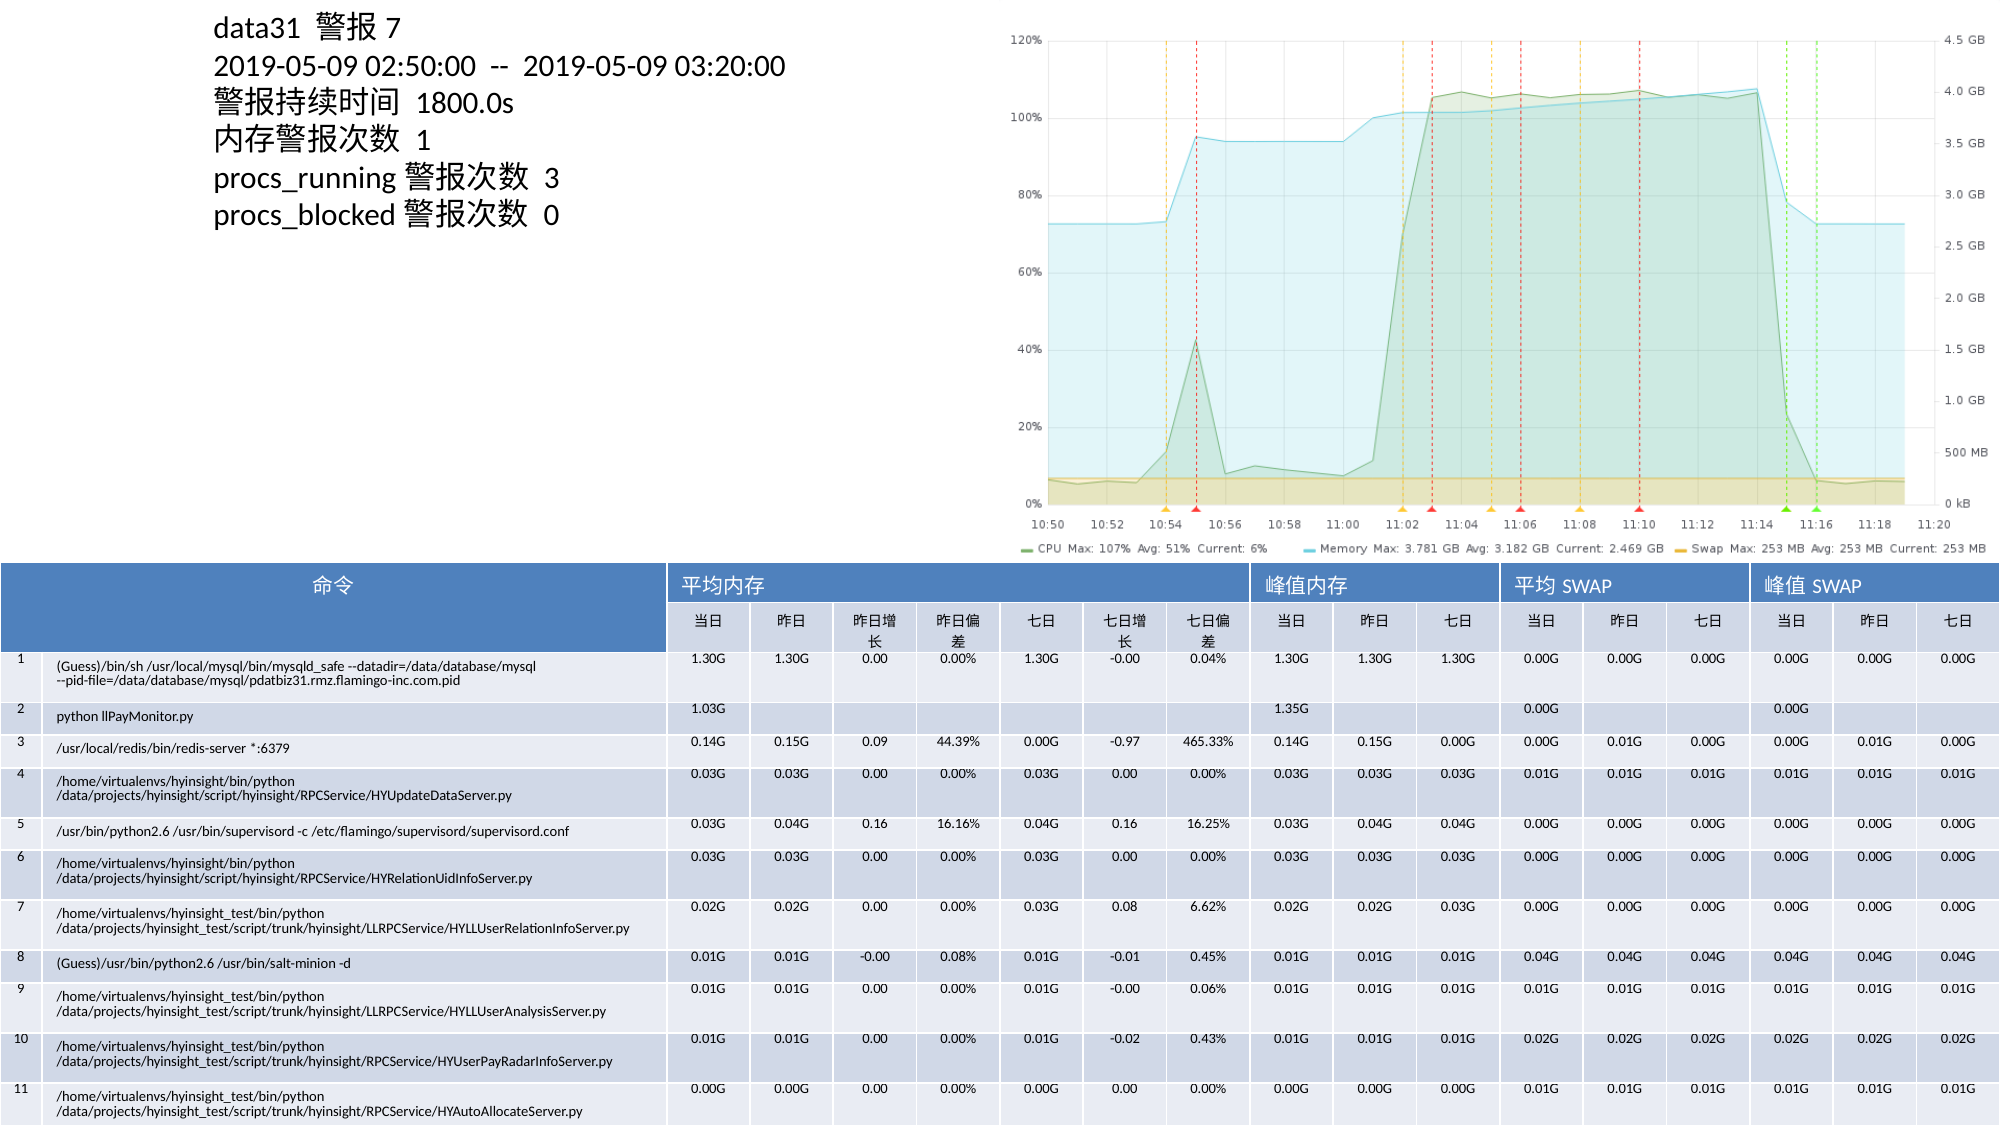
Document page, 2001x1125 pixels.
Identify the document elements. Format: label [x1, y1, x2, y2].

table_cell [1667, 901, 1749, 949]
table_cell [43, 1084, 666, 1125]
table_cell [1001, 1084, 1082, 1125]
table_cell [917, 703, 999, 734]
table_cell [834, 951, 916, 982]
table_cell [1751, 769, 1832, 817]
table_cell [1834, 703, 1916, 734]
table_cell [1834, 984, 1916, 1032]
table_cell [1334, 851, 1416, 899]
table_cell [1584, 901, 1666, 949]
table_cell [1501, 603, 1582, 652]
table_cell [1417, 851, 1499, 899]
table_cell [1251, 984, 1332, 1032]
table_cell [668, 984, 749, 1032]
table_cell [1417, 769, 1499, 817]
table_cell [1001, 1034, 1082, 1082]
table_cell [668, 736, 749, 767]
table_cell [1501, 1084, 1582, 1125]
table_cell [1, 984, 41, 1032]
table_cell [1334, 984, 1416, 1032]
table_cell [1501, 851, 1582, 899]
table_cell [1167, 603, 1249, 652]
table_cell [43, 769, 666, 817]
table_cell [1584, 851, 1666, 899]
table_cell [1501, 769, 1582, 817]
table_cell [1751, 1084, 1832, 1125]
table_cell [1834, 603, 1916, 652]
table_cell [1084, 769, 1166, 817]
table_cell [1584, 951, 1666, 982]
table_cell [1084, 1084, 1166, 1125]
table_cell [751, 769, 832, 817]
table_cell [1, 819, 41, 849]
table_cell [43, 984, 666, 1032]
table_cell [1417, 703, 1499, 734]
table_cell [1251, 703, 1332, 734]
table_cell [834, 736, 916, 767]
table_cell [1334, 819, 1416, 849]
table_cell [1251, 901, 1332, 949]
table_cell [1417, 1034, 1499, 1082]
table_cell [1001, 851, 1082, 899]
table_cell [1834, 851, 1916, 899]
table_cell [1, 769, 41, 817]
table_cell [1584, 769, 1666, 817]
table_cell [1167, 984, 1249, 1032]
table_cell [1751, 736, 1832, 767]
table_cell [1501, 819, 1582, 849]
table_cell [834, 984, 916, 1032]
table_cell [1084, 603, 1166, 652]
table_header [1251, 563, 1499, 602]
table_cell [834, 653, 916, 702]
table_cell [1084, 851, 1166, 899]
table_cell [917, 851, 999, 899]
table_header [668, 563, 1249, 602]
table_cell [1501, 653, 1582, 702]
table_cell [1501, 901, 1582, 949]
table_cell [1417, 819, 1499, 849]
table_cell [751, 951, 832, 982]
table_cell [668, 603, 749, 652]
table_cell [1751, 851, 1832, 899]
table_cell [917, 819, 999, 849]
table_cell [751, 736, 832, 767]
table_cell [1084, 1034, 1166, 1082]
table_cell [1501, 703, 1582, 734]
table_cell [751, 851, 832, 899]
table_cell [834, 703, 916, 734]
table_cell [1667, 951, 1749, 982]
table_cell [1501, 984, 1582, 1032]
table_cell [1501, 951, 1582, 982]
table_cell [1167, 819, 1249, 849]
table_cell [917, 653, 999, 702]
table_cell [1751, 653, 1832, 702]
table_cell [1, 703, 41, 734]
table_cell [1584, 1084, 1666, 1125]
table_cell [1834, 951, 1916, 982]
table_cell [1584, 984, 1666, 1032]
table_cell [1334, 901, 1416, 949]
table_cell [668, 769, 749, 817]
table_cell [1001, 984, 1082, 1032]
picture [999, 0, 2000, 563]
table_cell [668, 819, 749, 849]
table_cell [1251, 951, 1332, 982]
table_cell [1917, 951, 1999, 982]
table_cell [1834, 1034, 1916, 1082]
table_cell [1001, 901, 1082, 949]
table_cell [1334, 1084, 1416, 1125]
table_cell [1001, 951, 1082, 982]
table_cell [1251, 653, 1332, 702]
table_cell [1667, 603, 1749, 652]
table_header [1, 563, 666, 652]
table_cell [1251, 1084, 1332, 1125]
table_cell [1, 901, 41, 949]
table_cell [1, 1084, 41, 1125]
table_header [1501, 563, 1749, 602]
table_cell [751, 984, 832, 1032]
table_cell [1917, 901, 1999, 949]
table_cell [43, 1034, 666, 1082]
table_cell [1167, 703, 1249, 734]
table_cell [1917, 603, 1999, 652]
table_cell [1084, 703, 1166, 734]
table_cell [1334, 769, 1416, 817]
table_cell [1251, 769, 1332, 817]
table_cell [834, 819, 916, 849]
table_cell [1084, 819, 1166, 849]
table_cell [751, 703, 832, 734]
table_cell [1334, 703, 1416, 734]
table_cell [1667, 984, 1749, 1032]
table_cell [668, 1084, 749, 1125]
table_cell [1917, 769, 1999, 817]
table_cell [1667, 703, 1749, 734]
table_cell [834, 769, 916, 817]
table_cell [1167, 951, 1249, 982]
table_cell [1001, 736, 1082, 767]
table_cell [668, 703, 749, 734]
table_cell [1167, 1034, 1249, 1082]
table_cell [917, 1034, 999, 1082]
table_cell [1084, 984, 1166, 1032]
table_cell [1334, 736, 1416, 767]
table_cell [1584, 819, 1666, 849]
table_cell [668, 951, 749, 982]
table_cell [1584, 653, 1666, 702]
table_cell [1917, 1034, 1999, 1082]
table_cell [1917, 736, 1999, 767]
table_cell [1001, 769, 1082, 817]
table_cell [668, 1034, 749, 1082]
table_cell [1167, 901, 1249, 949]
table_cell [1751, 951, 1832, 982]
table_cell [917, 1084, 999, 1125]
table_cell [1751, 819, 1832, 849]
table_cell [834, 901, 916, 949]
table_cell [1167, 769, 1249, 817]
table_cell [1834, 901, 1916, 949]
table_cell [1917, 819, 1999, 849]
table_cell [751, 653, 832, 702]
table_cell [1167, 736, 1249, 767]
table_cell [668, 851, 749, 899]
table_cell [668, 901, 749, 949]
table_cell [1417, 1084, 1499, 1125]
table_cell [1501, 736, 1582, 767]
table_cell [1, 653, 41, 702]
table_cell [1251, 1034, 1332, 1082]
table_cell [1834, 1084, 1916, 1125]
table_cell [1417, 603, 1499, 652]
table_cell [1, 851, 41, 899]
table_cell [1667, 1084, 1749, 1125]
table_cell [917, 603, 999, 652]
table_cell [1417, 736, 1499, 767]
table_cell [1084, 653, 1166, 702]
table_cell [1334, 951, 1416, 982]
table_cell [1584, 1034, 1666, 1082]
table_cell [43, 819, 666, 849]
table_cell [834, 1034, 916, 1082]
table_cell [1917, 984, 1999, 1032]
table_cell [751, 819, 832, 849]
table_cell [1667, 736, 1749, 767]
table_cell [1251, 851, 1332, 899]
table_cell [1584, 736, 1666, 767]
table_cell [1084, 951, 1166, 982]
table_cell [917, 736, 999, 767]
table_cell [1917, 851, 1999, 899]
table_cell [751, 1084, 832, 1125]
table_cell [1751, 984, 1832, 1032]
table_cell [1, 951, 41, 982]
table_cell [1834, 736, 1916, 767]
table_cell [834, 1084, 916, 1125]
table_cell [1084, 901, 1166, 949]
text_box [198, 0, 802, 277]
table_cell [1751, 1034, 1832, 1082]
table_cell [43, 951, 666, 982]
table_cell [1417, 653, 1499, 702]
table_cell [43, 653, 666, 702]
table_cell [1, 1034, 41, 1082]
table_cell [43, 851, 666, 899]
table_cell [1834, 769, 1916, 817]
table_cell [43, 736, 666, 767]
table_cell [1667, 851, 1749, 899]
table_cell [43, 901, 666, 949]
table_cell [1334, 653, 1416, 702]
table_cell [1251, 736, 1332, 767]
table_cell [917, 984, 999, 1032]
table_cell [1667, 769, 1749, 817]
table_cell [1834, 653, 1916, 702]
table_cell [1417, 984, 1499, 1032]
table_cell [1001, 819, 1082, 849]
table_cell [1667, 819, 1749, 849]
table_cell [1, 736, 41, 767]
table_cell [1167, 1084, 1249, 1125]
table_cell [917, 901, 999, 949]
table_cell [1001, 703, 1082, 734]
table_cell [1917, 1084, 1999, 1125]
table_header [1751, 563, 1999, 602]
table_cell [1751, 603, 1832, 652]
table_cell [917, 769, 999, 817]
table_cell [1584, 703, 1666, 734]
table_cell [1167, 653, 1249, 702]
table_cell [1417, 951, 1499, 982]
table_cell [1167, 851, 1249, 899]
table_cell [1251, 819, 1332, 849]
table_cell [1417, 901, 1499, 949]
table_cell [1001, 603, 1082, 652]
table_cell [751, 603, 832, 652]
table_cell [1834, 819, 1916, 849]
table_cell [834, 851, 916, 899]
table_cell [917, 951, 999, 982]
table_cell [1584, 603, 1666, 652]
table_cell [1917, 703, 1999, 734]
table_cell [1501, 1034, 1582, 1082]
table_cell [1334, 603, 1416, 652]
table_cell [1334, 1034, 1416, 1082]
table_cell [1667, 653, 1749, 702]
table_cell [1751, 703, 1832, 734]
table_cell [1251, 603, 1332, 652]
table_cell [1084, 736, 1166, 767]
table_cell [751, 901, 832, 949]
table_cell [43, 703, 666, 734]
table_cell [1667, 1034, 1749, 1082]
table_cell [668, 653, 749, 702]
table_cell [834, 603, 916, 652]
table_cell [1751, 901, 1832, 949]
table_cell [751, 1034, 832, 1082]
table_cell [1917, 653, 1999, 702]
table_cell [1001, 653, 1082, 702]
